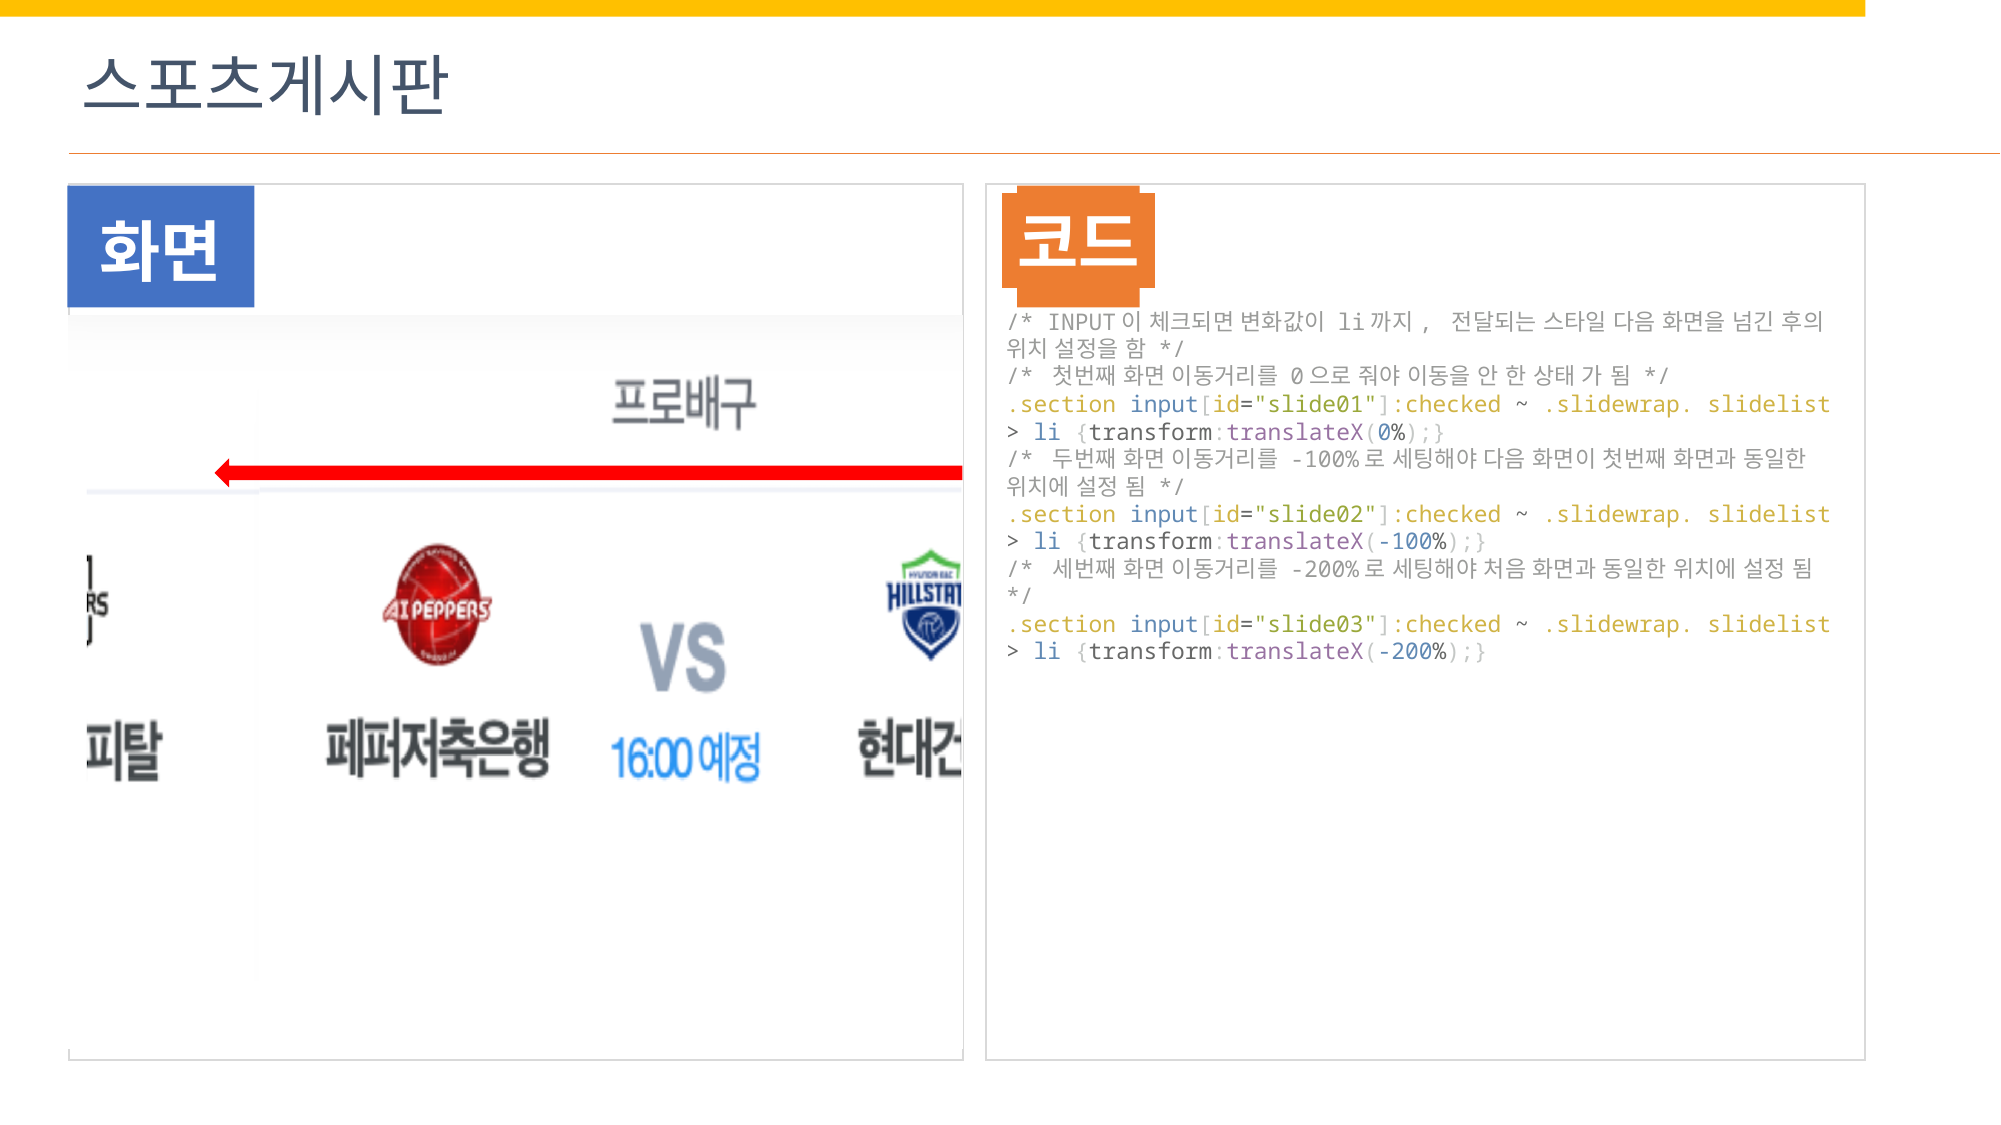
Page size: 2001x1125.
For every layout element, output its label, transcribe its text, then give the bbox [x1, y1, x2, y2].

text_box [0, 0, 1866, 18]
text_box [986, 184, 1866, 1061]
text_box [67, 184, 963, 1061]
text_box 스포츠게시판 [67, 36, 776, 132]
picture [68, 315, 963, 1049]
